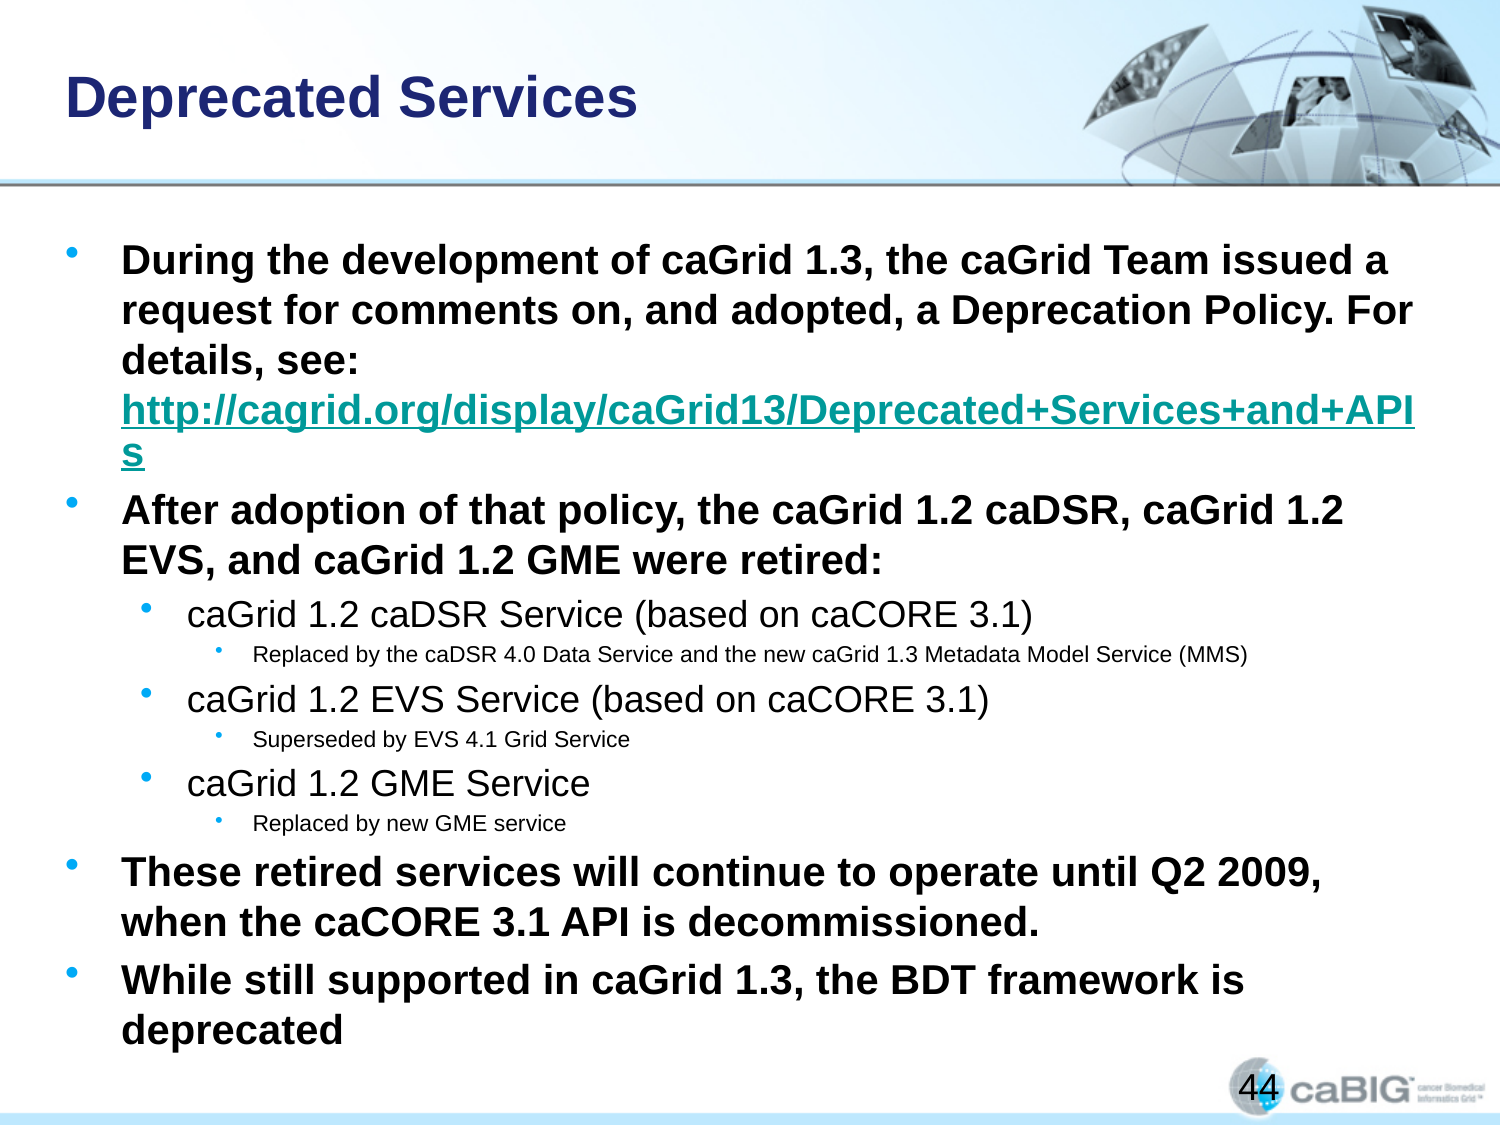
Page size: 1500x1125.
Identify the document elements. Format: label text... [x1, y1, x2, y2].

list During the development of caGrid 1.3, the caGrid Team issued a request for comments on, and adopted, a Deprecation Policy. For details, see:http://cagrid.org/display/caGrid13/Deprecated+Services+and+APIs After adoption of that policy, the caGrid 1.2 caDSR, caGrid 1.2 EVS, and caGrid 1.2 GME were retired: caGrid 1.2 caDSR Service (based on caCORE 3.1) Replaced by the caDSR 4.0 Data Service and the new caGrid 1.3 Metadata Model Service (MMS) caGrid 1.2 EVS Service (based on caCORE 3.1) Superseded by EVS 4.1 Grid Service caGrid 1.2 GME Service Replaced by new GME service These retired services will continue to operate until Q2 2009, when the caCORE 3.1 API is decommissioned. While still supported in caGrid 1.3, the BDT framework is deprecated [49, 224, 1438, 1038]
picture [0, 0, 1500, 1125]
title Deprecated Services [49, 0, 1176, 188]
